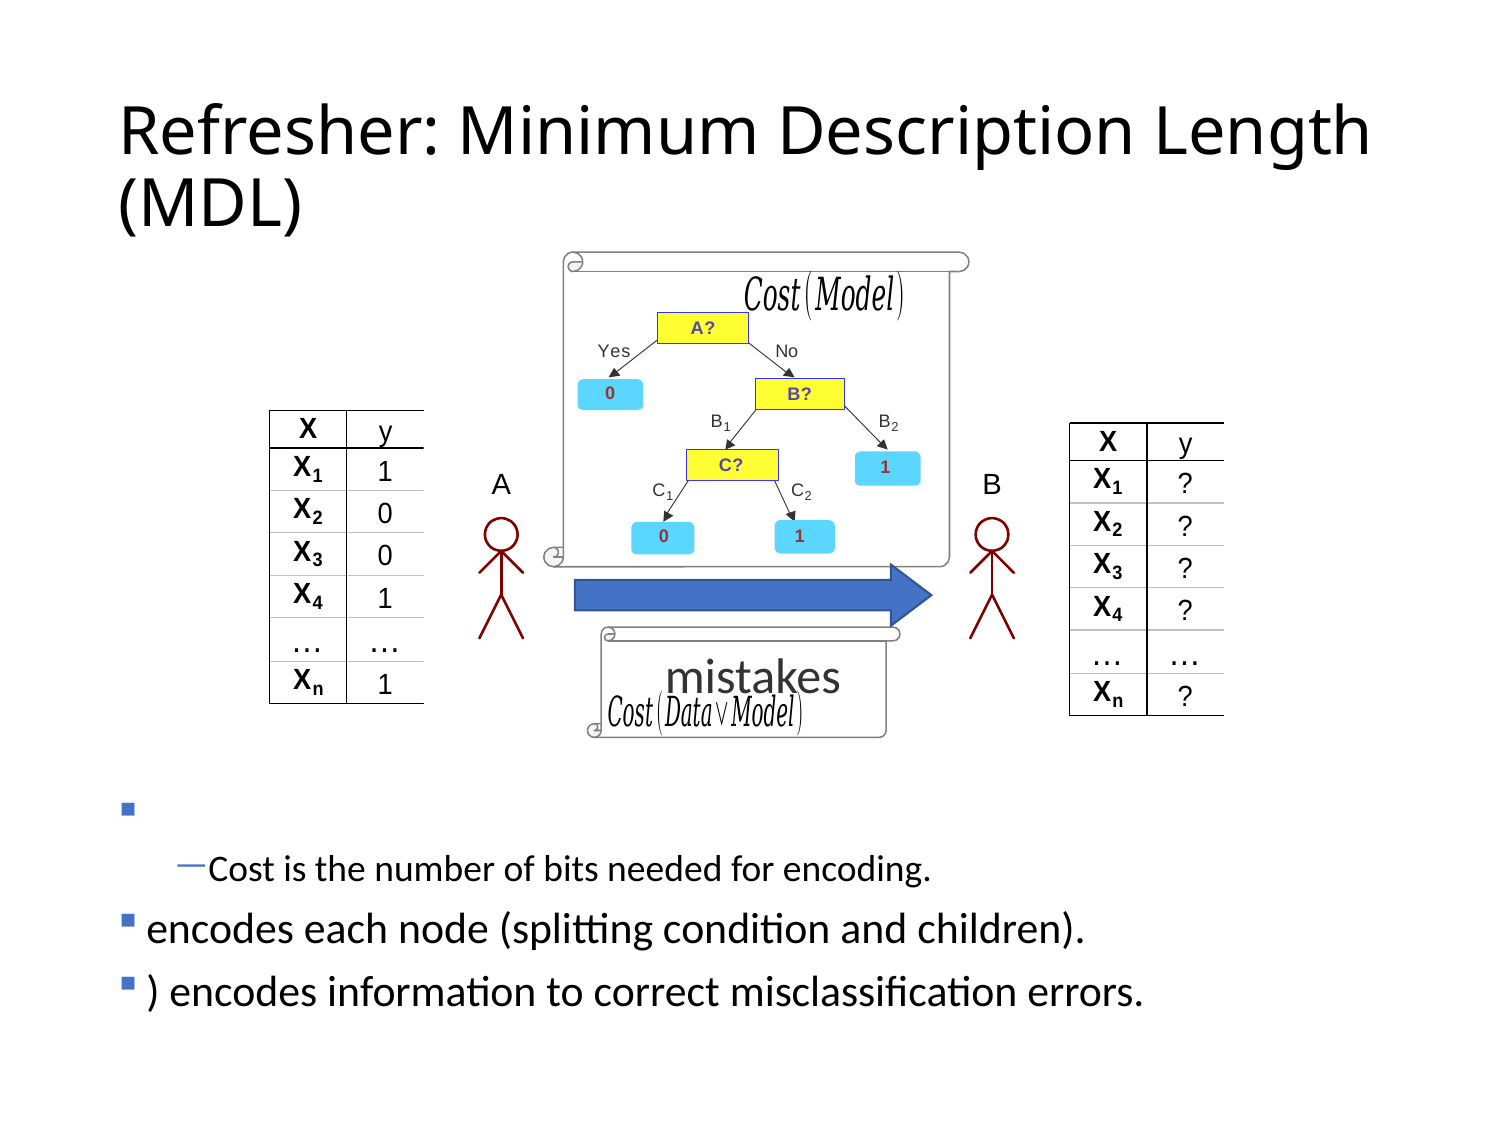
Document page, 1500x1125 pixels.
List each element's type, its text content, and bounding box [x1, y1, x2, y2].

text_box [587, 642, 887, 738]
text_box [563, 252, 969, 309]
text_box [1068, 422, 1225, 717]
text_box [443, 309, 1050, 642]
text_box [268, 409, 425, 705]
title Refresher: Minimum Description Length (MDL) [103, 59, 1397, 278]
